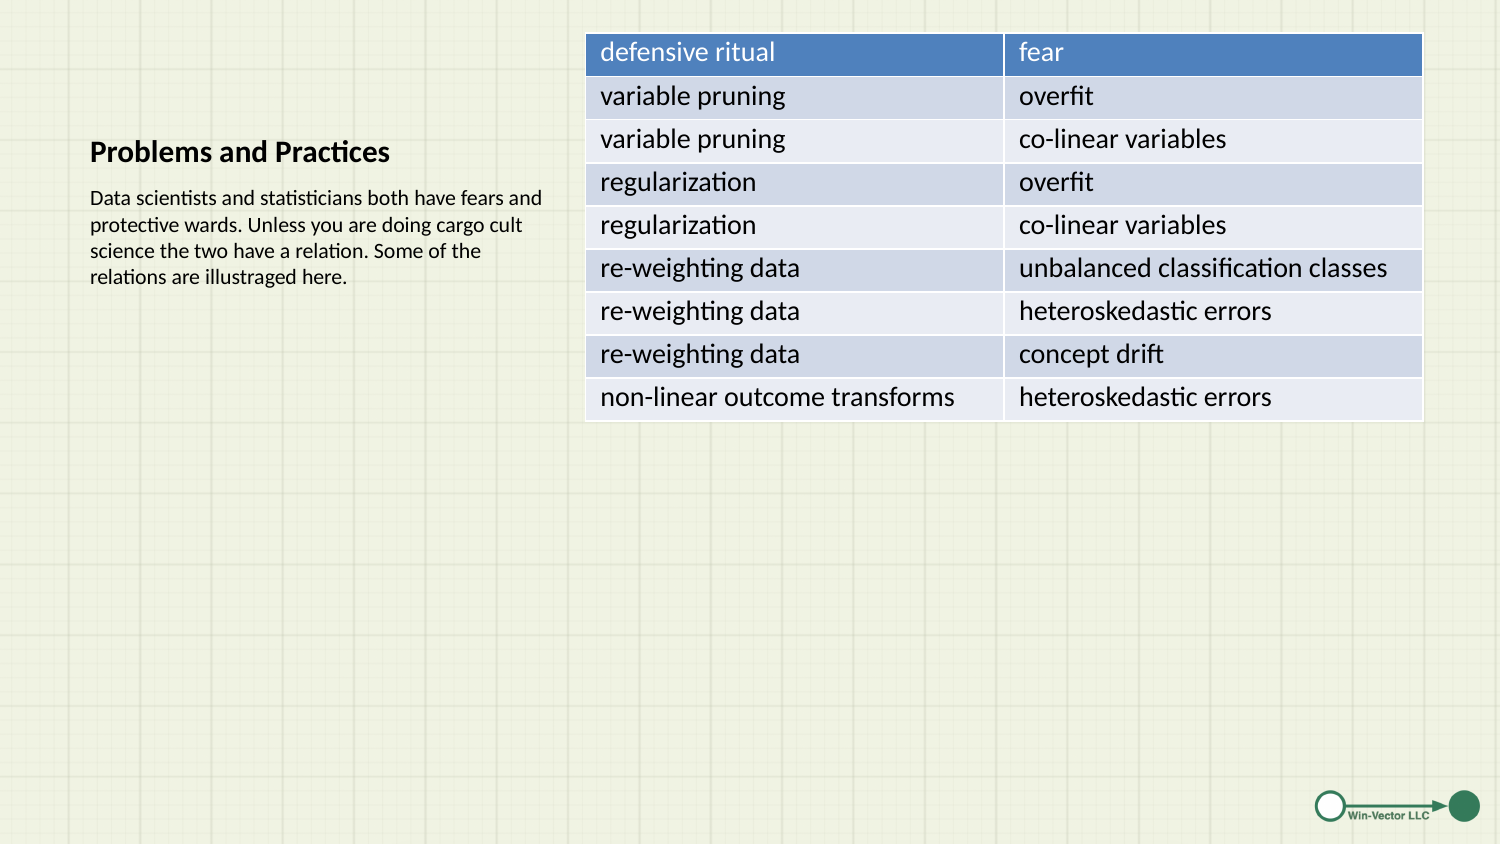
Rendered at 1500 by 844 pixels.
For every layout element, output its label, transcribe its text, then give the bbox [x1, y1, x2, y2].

table_cell re-weighting data [586, 250, 1003, 291]
table_header fear [1005, 34, 1422, 76]
title Problems and Practices [75, 33, 569, 176]
table_cell overfit [1005, 164, 1422, 205]
table_cell re-weighting data [586, 336, 1003, 377]
table_cell variable pruning [586, 120, 1003, 162]
table_cell unbalanced classification classes [1005, 250, 1422, 291]
table_cell heteroskedastic errors [1005, 379, 1422, 420]
table_cell non-linear outcome transforms [586, 379, 1003, 420]
list Data scientists and statisticians both have fears and protective wards. Unless you are doing cargo cult science the two have a relation. Some of the relations are illustraged here. [75, 176, 569, 754]
table_cell variable pruning [586, 77, 1003, 119]
table_cell overfit [1005, 77, 1422, 119]
table_cell concept drift [1005, 336, 1422, 377]
table_cell re-weighting data [586, 293, 1003, 334]
table_cell heteroskedastic errors [1005, 293, 1422, 334]
table_cell co-linear variables [1005, 207, 1422, 248]
table_cell co-linear variables [1005, 120, 1422, 162]
table_cell regularization [586, 207, 1003, 248]
table_cell regularization [586, 164, 1003, 205]
picture [0, 0, 1500, 844]
table_header defensive ritual [586, 34, 1003, 76]
